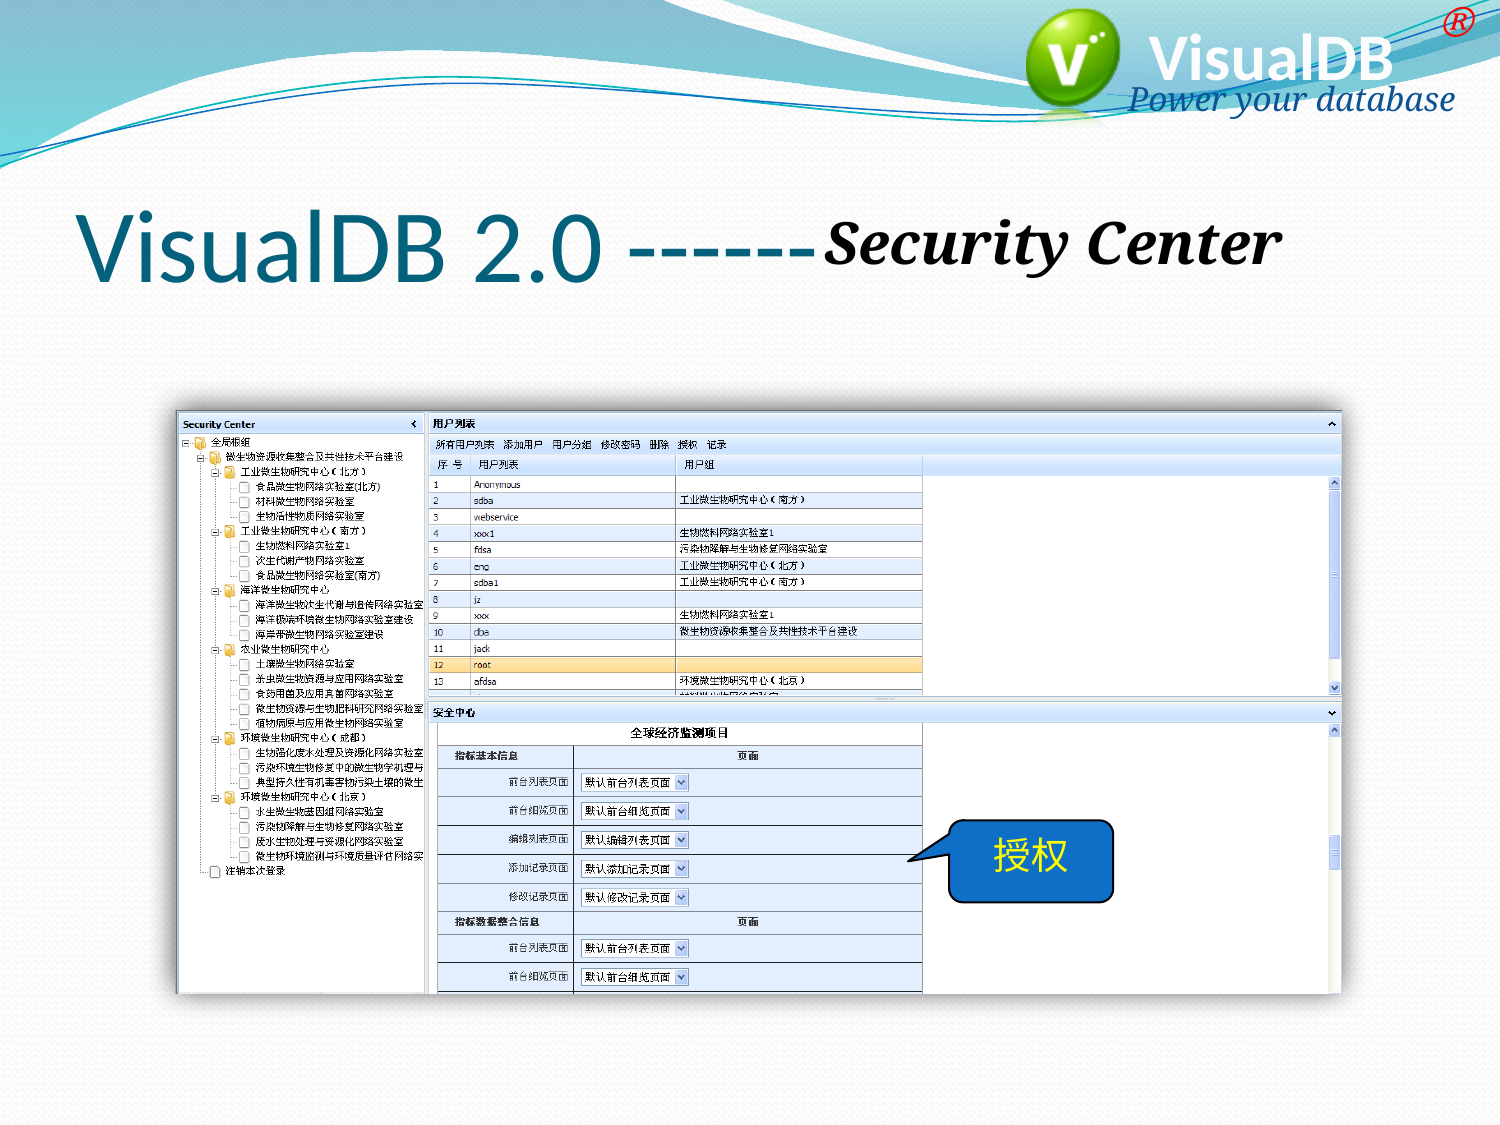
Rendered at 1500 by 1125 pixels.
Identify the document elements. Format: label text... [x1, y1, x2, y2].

picture [1007, 0, 1137, 115]
picture [175, 409, 1342, 994]
title VisualDB 2.0 ------ [75, 115, 1425, 303]
text_box Security Center [794, 199, 1298, 284]
